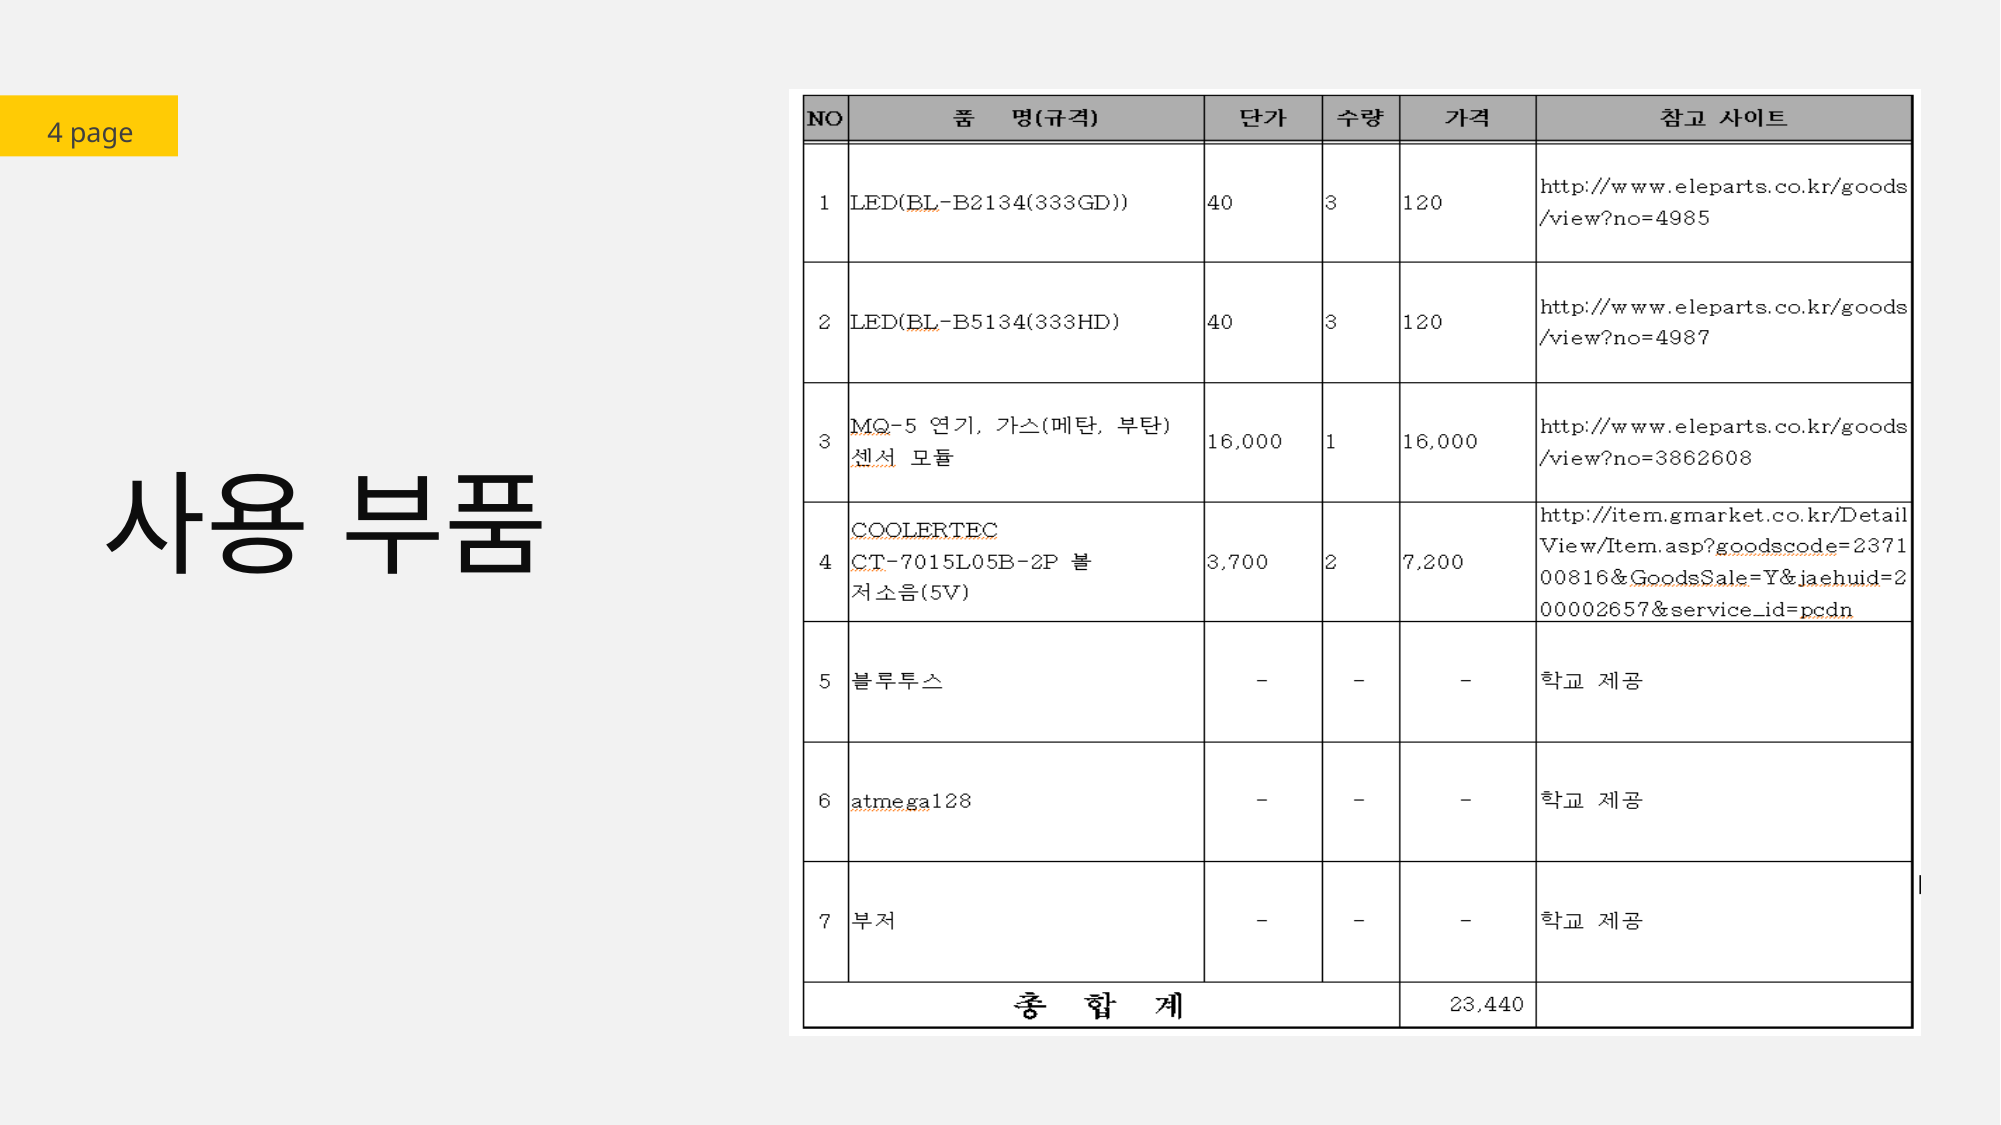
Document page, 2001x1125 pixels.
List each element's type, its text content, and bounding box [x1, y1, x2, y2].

picture [789, 89, 1921, 1036]
text_box [0, 94, 179, 157]
text_box 4 page [32, 92, 155, 156]
text_box 사용 부품 [87, 445, 789, 596]
